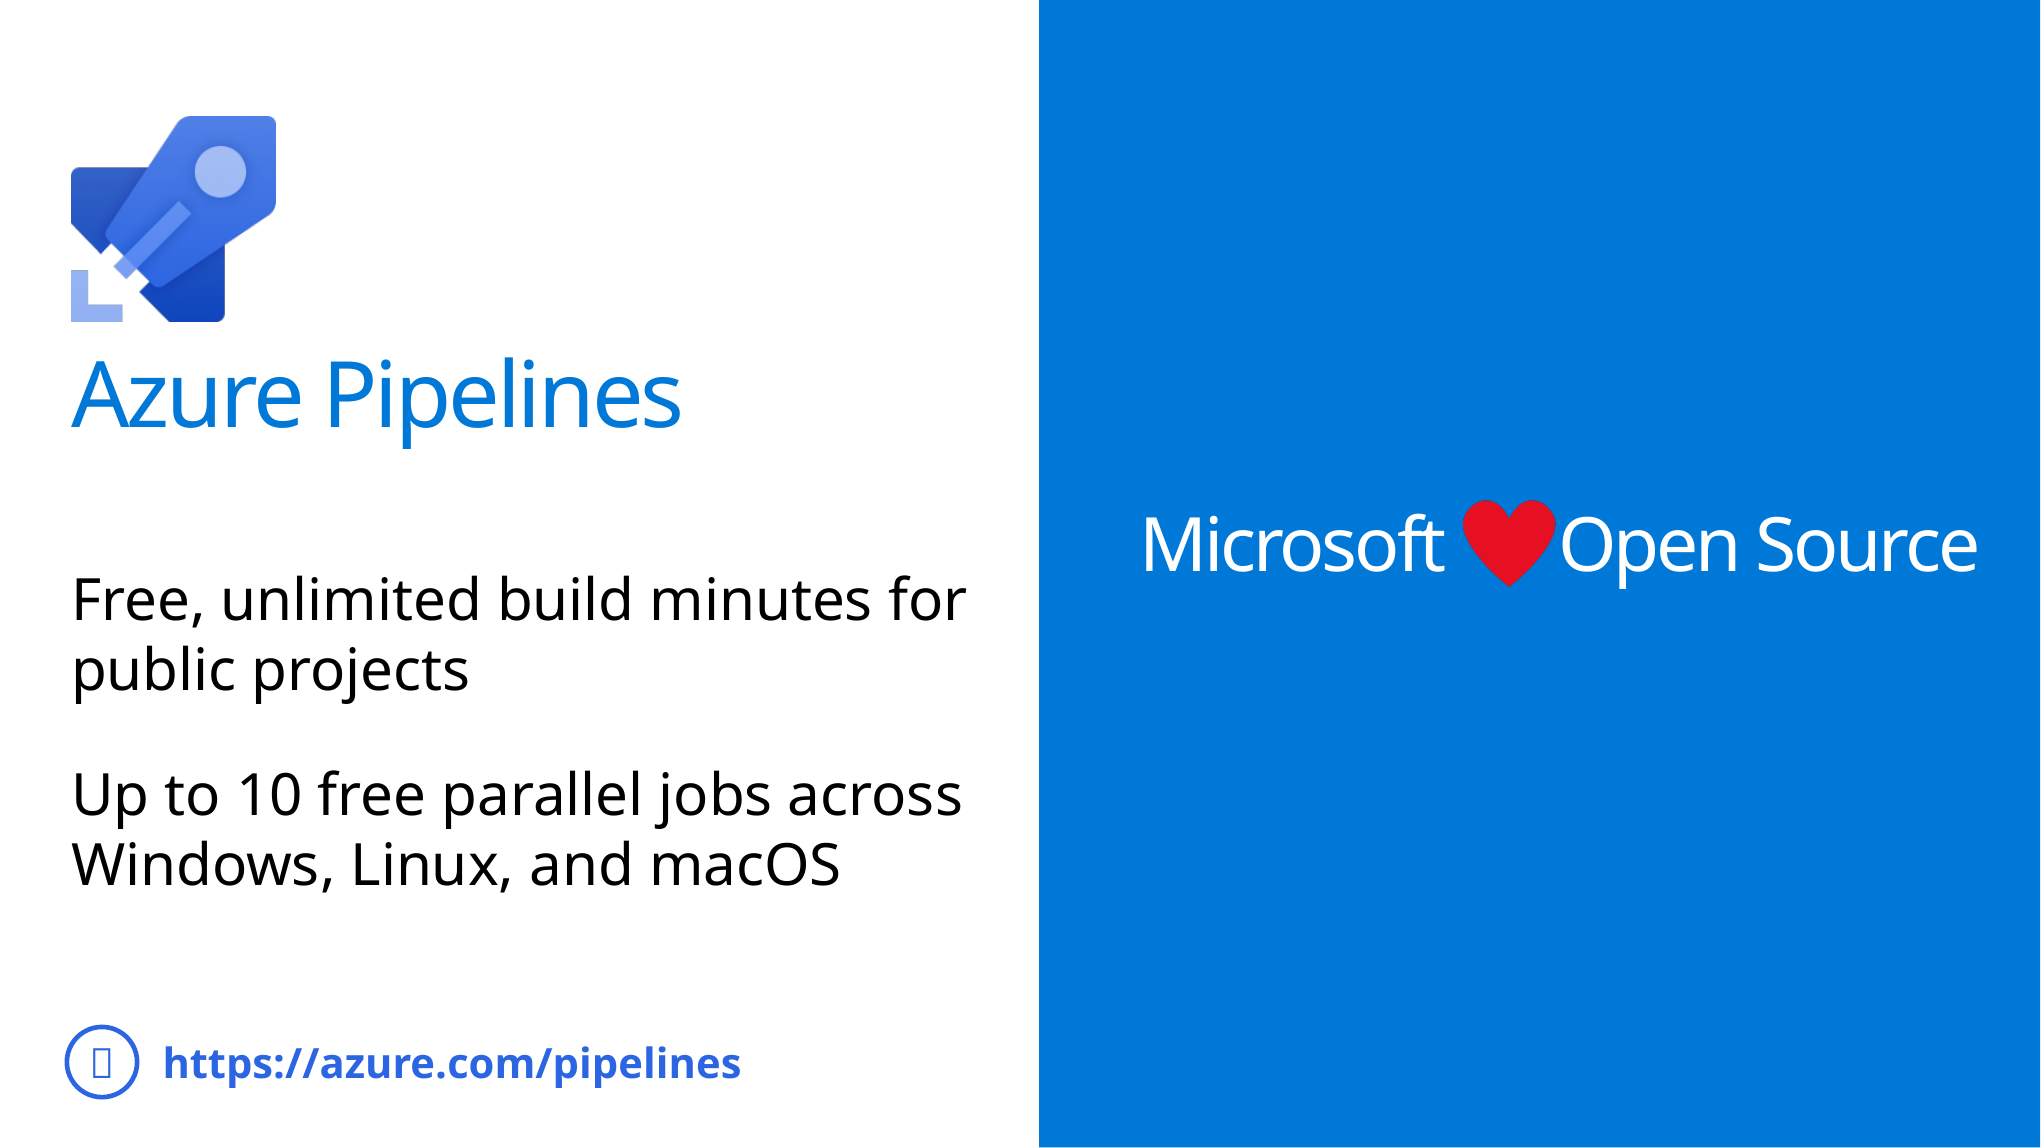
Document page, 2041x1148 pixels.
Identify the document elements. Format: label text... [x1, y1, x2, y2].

text_box https://azure.com/pipelines [162, 1037, 800, 1088]
picture [71, 116, 276, 322]
title Azure Pipelines [71, 321, 1001, 448]
text_box  [66, 1026, 138, 1098]
text_box [1038, 0, 2041, 1148]
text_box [1139, 478, 2041, 608]
list Free, unlimited build minutes for public projects Up to 10 free parallel jobs across Windows, Linux, and macOS [71, 562, 1001, 942]
